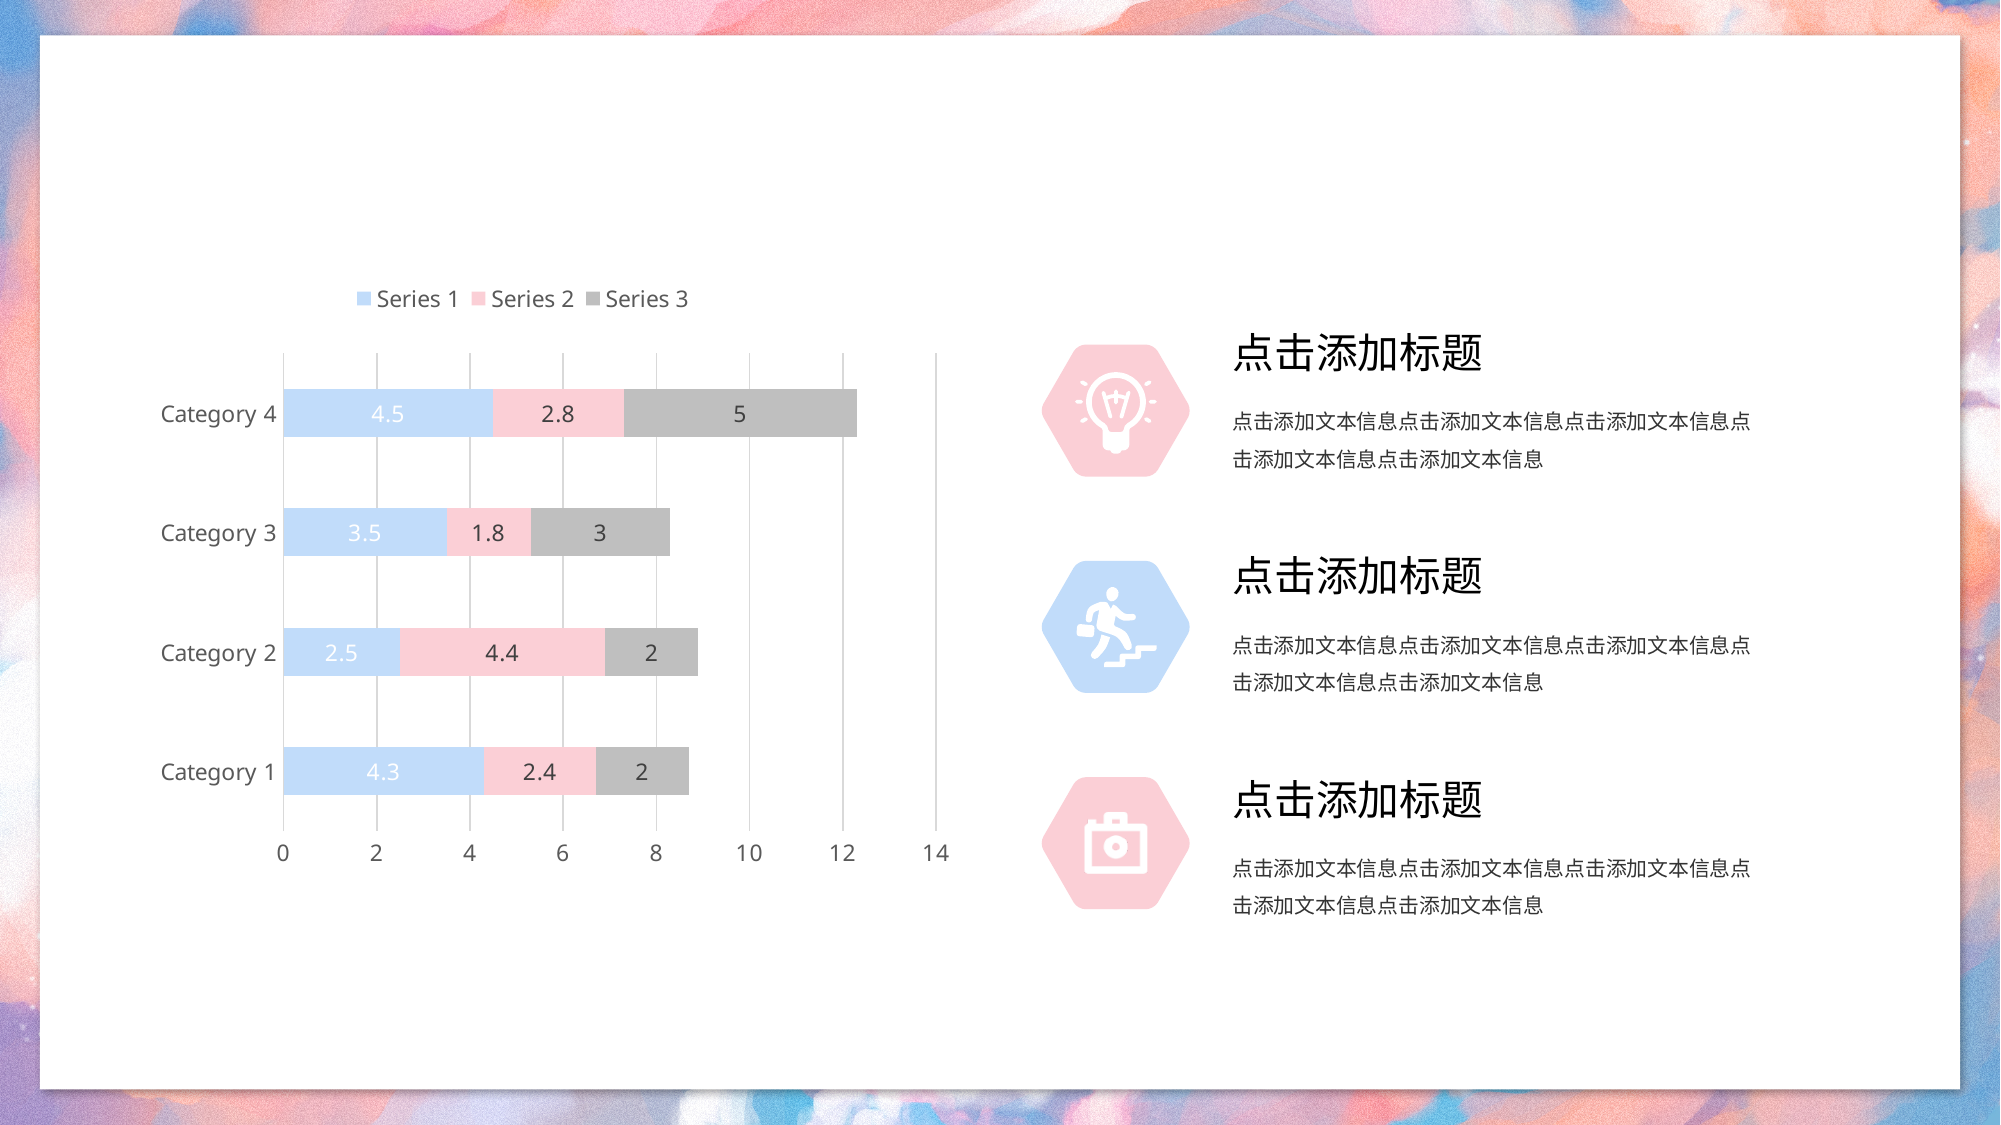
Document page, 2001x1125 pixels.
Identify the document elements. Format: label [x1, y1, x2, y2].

text_box [1217, 765, 1779, 921]
text_box [1041, 560, 1190, 693]
text_box [1041, 777, 1190, 910]
chart [116, 259, 959, 949]
text_box [1041, 344, 1190, 477]
text_box [1217, 542, 1779, 698]
text_box [0, 0, 2000, 1125]
text_box [1217, 319, 1779, 475]
